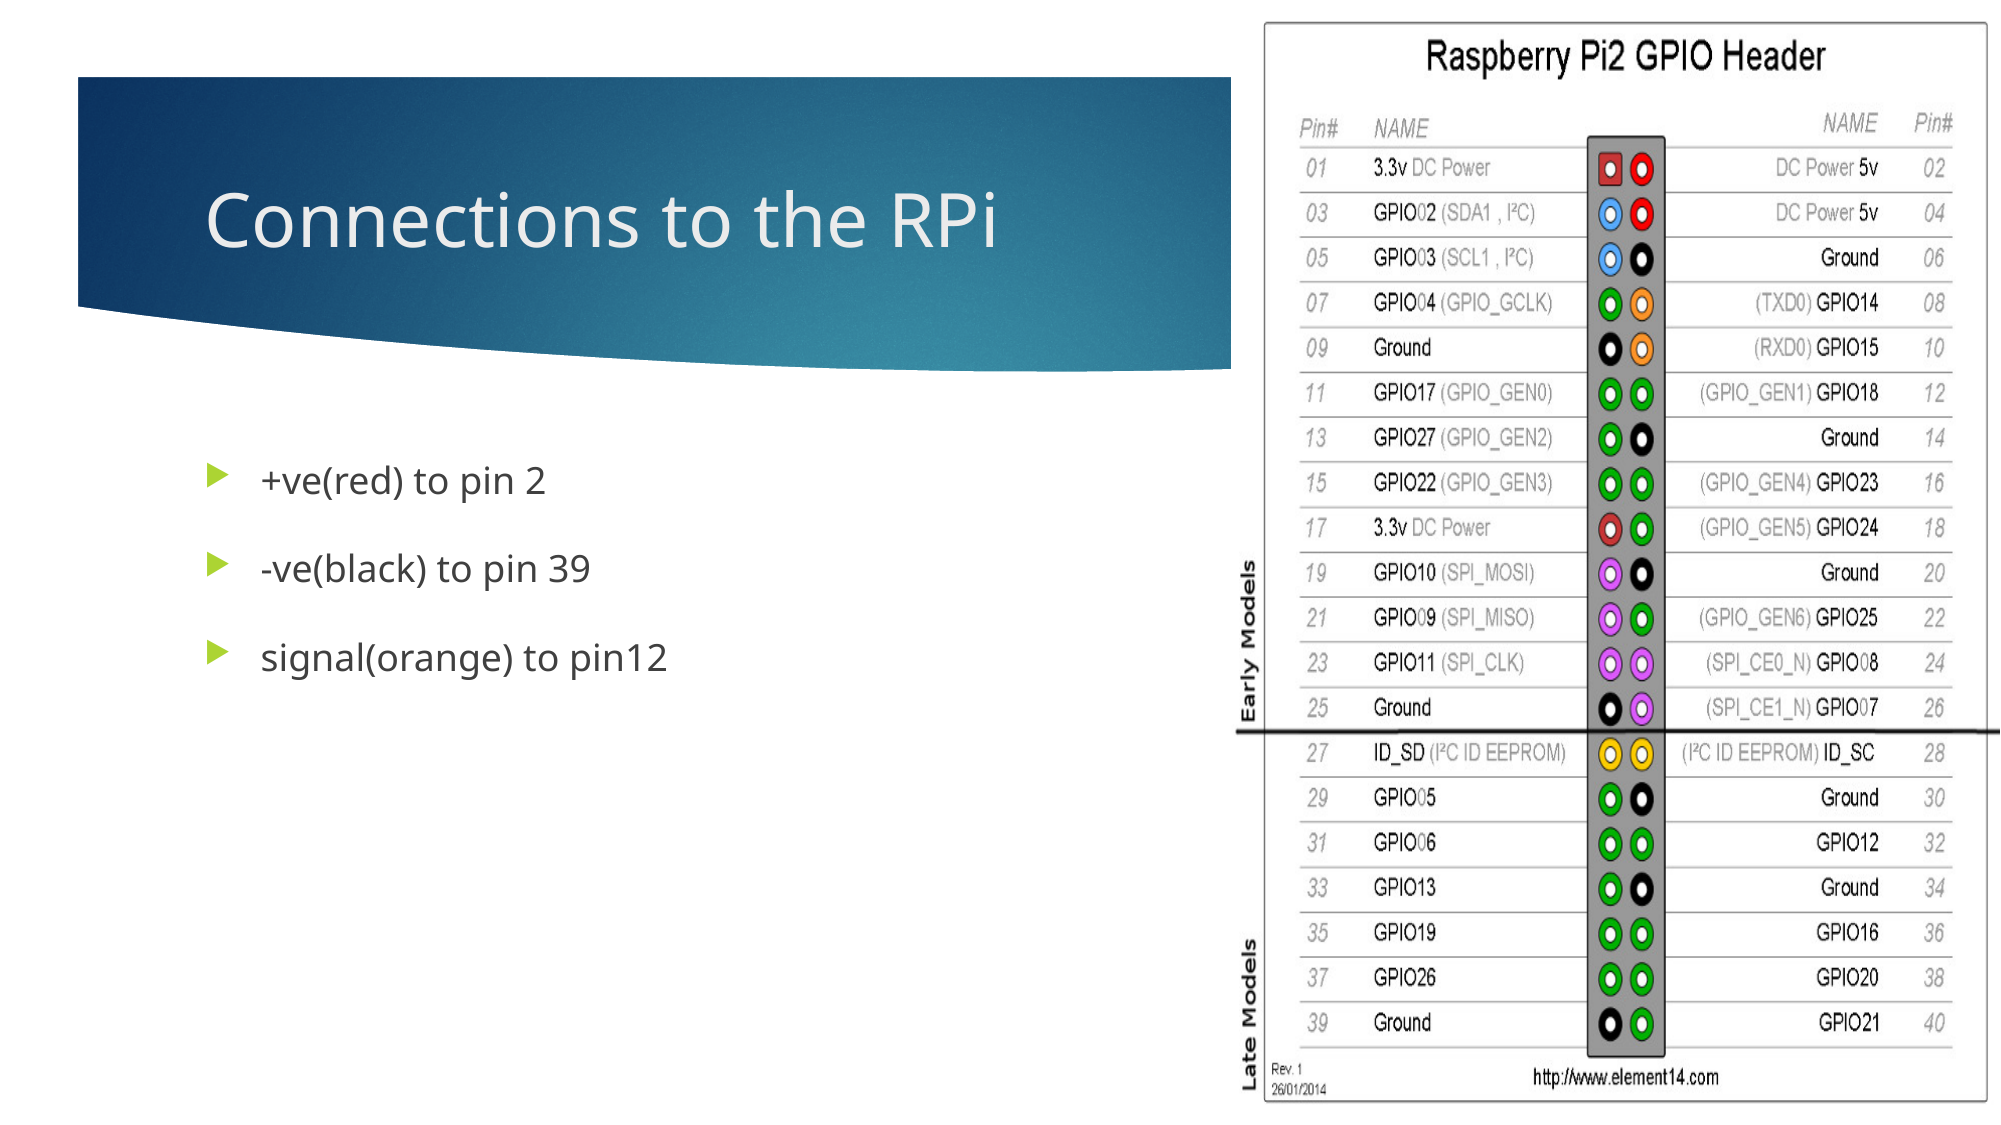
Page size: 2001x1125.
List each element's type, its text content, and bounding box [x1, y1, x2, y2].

list +ve(red) to pin 2 -ve(black) to pin 39 signal(orange) to pin12 [189, 427, 1225, 988]
picture [1231, 0, 2000, 1125]
title Connections to the RPi [189, 159, 1225, 276]
